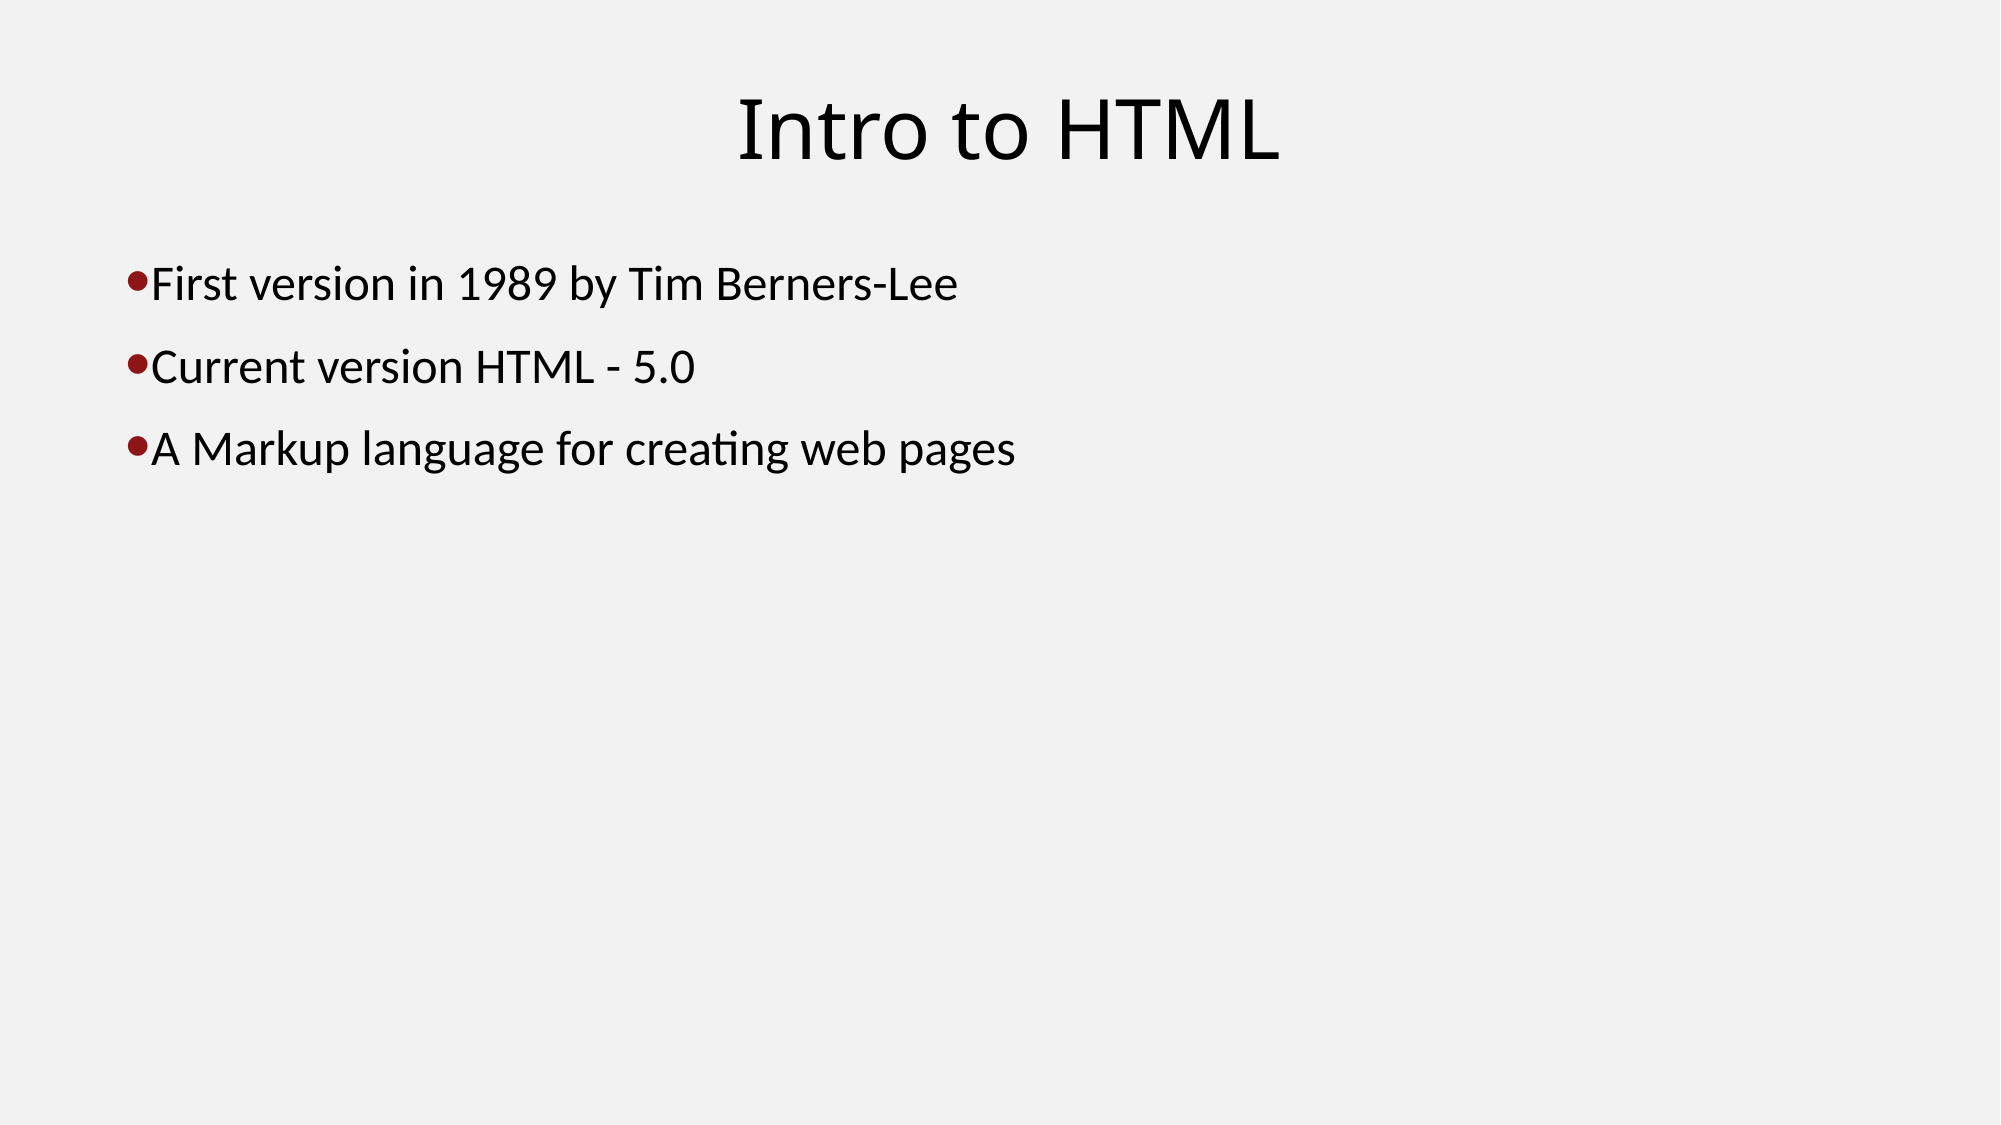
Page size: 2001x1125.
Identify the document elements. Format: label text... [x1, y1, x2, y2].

title Intro to HTML [131, 47, 1887, 206]
list First version in 1989 by Tim Berners-Lee Current version HTML - 5.0 A Markup language for creating web pages [110, 243, 1287, 983]
